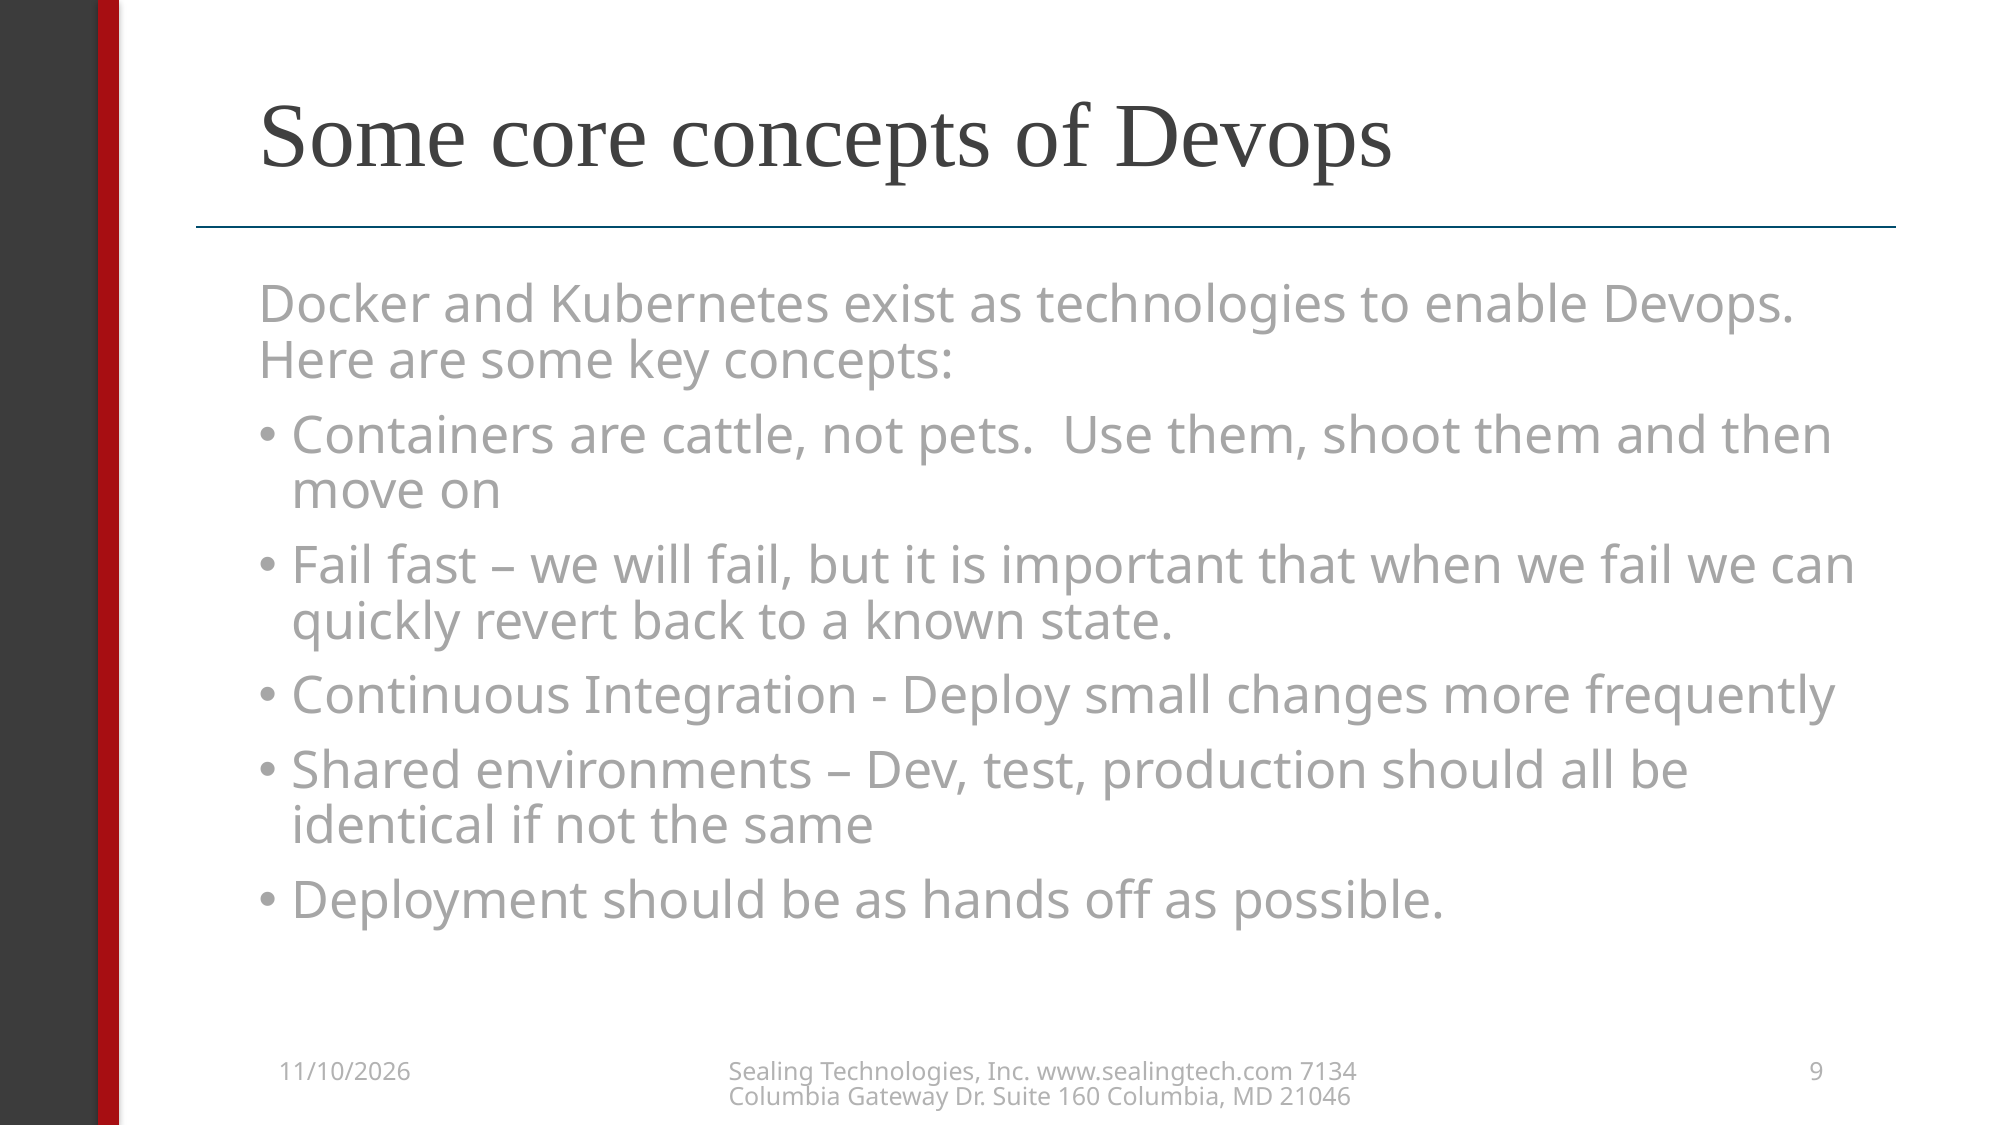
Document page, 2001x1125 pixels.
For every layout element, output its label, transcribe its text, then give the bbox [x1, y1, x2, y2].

slide_number 9 [1538, 1042, 1839, 1103]
title Some core concepts of Devops [243, 43, 1887, 231]
list Docker and Kubernetes exist as technologies to enable Devops. Here are some key concepts: Containers are cattle, not pets. Use them, shoot them and then move on Fail fast – we will fail, but it is important that when we fail we can quickly revert back to a known state. Continuous Integration - Deploy small changes more frequently Shared environments – Dev, test, production should all be identical if not the same Deployment should be as hands off as possible. [243, 270, 1887, 950]
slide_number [263, 1042, 564, 1103]
footer Sealing Technologies, Inc. www.sealingtech.com 7134 Columbia Gateway Dr. Suite 160 Columbia, MD 21046 [713, 1042, 1389, 1103]
